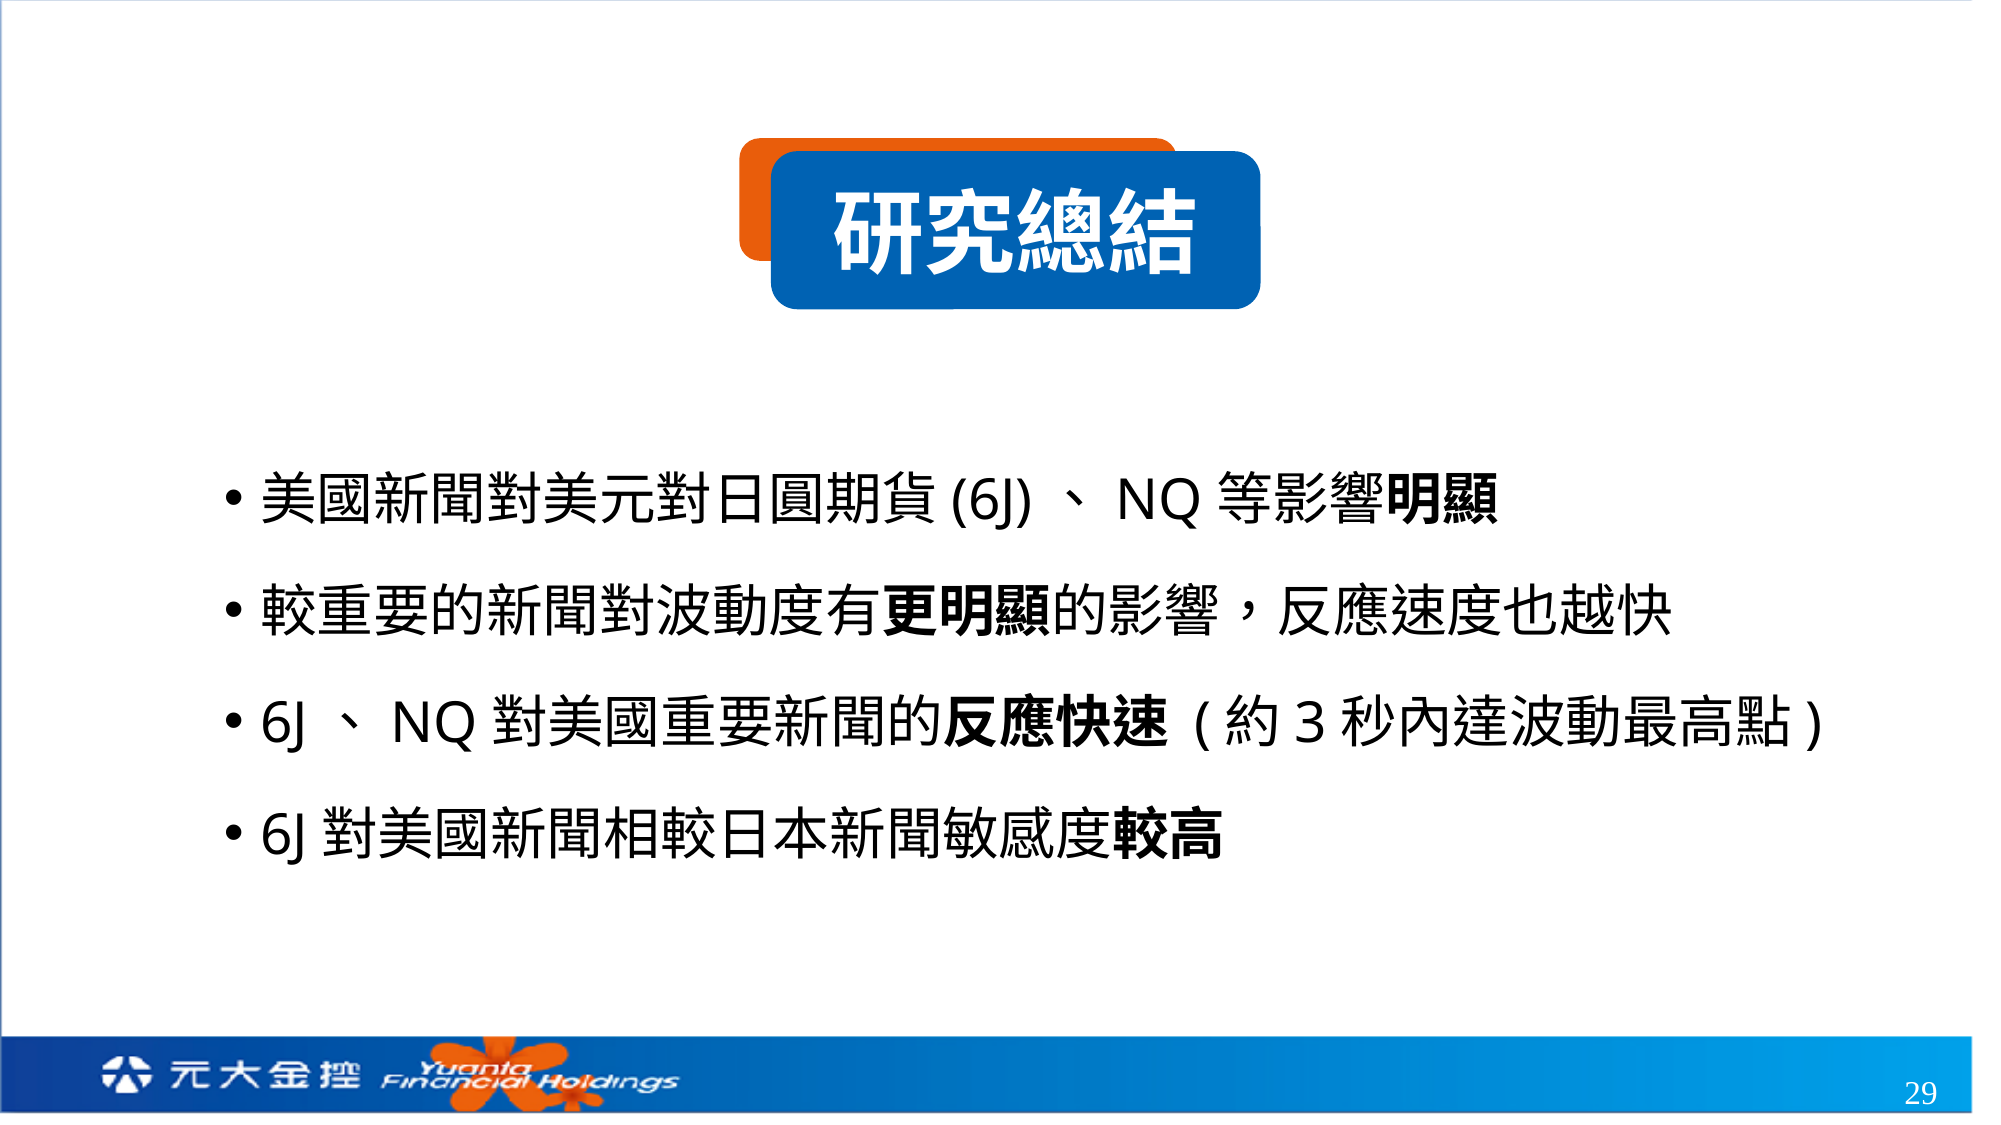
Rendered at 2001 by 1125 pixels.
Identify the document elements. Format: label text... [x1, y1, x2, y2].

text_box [739, 138, 1261, 310]
slide_number 29 [1502, 1057, 1953, 1125]
list 美國新聞對美元對日圓期貨(6J)、NQ等影響明顯 較重要的新聞對波動度有更明顯的影響，反應速度也越快 6J、NQ對美國重要新聞的反應快速 (約3秒內達波動最高點) 6J對美國新聞相較日本新聞敏感度較高 [136, 421, 1864, 966]
picture [0, 0, 2001, 1125]
